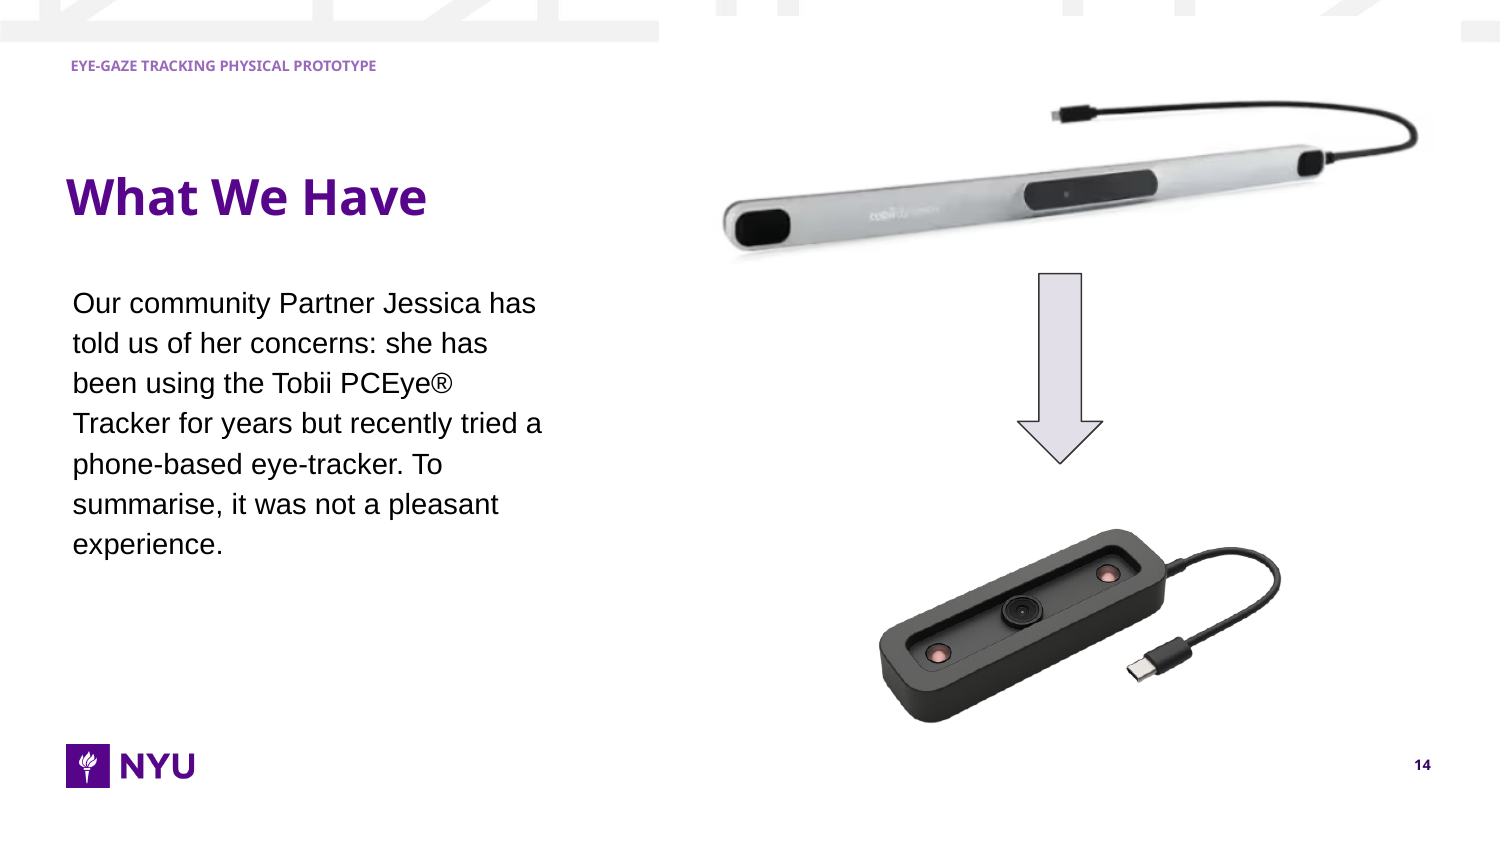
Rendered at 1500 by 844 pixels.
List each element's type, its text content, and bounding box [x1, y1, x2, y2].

picture [0, 0, 1500, 288]
text_box EYE-GAZE TRACKING PHYSICAL PROTOTYPE [55, 41, 456, 92]
text_box [1017, 296, 1103, 451]
picture [66, 744, 195, 788]
list Our community Partner Jessica has told us of her concerns: she has been using the Tobii PCEye® Tracker for years but recently tried a phone-based eye-tracker. To summarise, it was not a pleasant experience. [57, 264, 559, 624]
title What We Have [51, 116, 565, 241]
picture [808, 453, 1312, 789]
